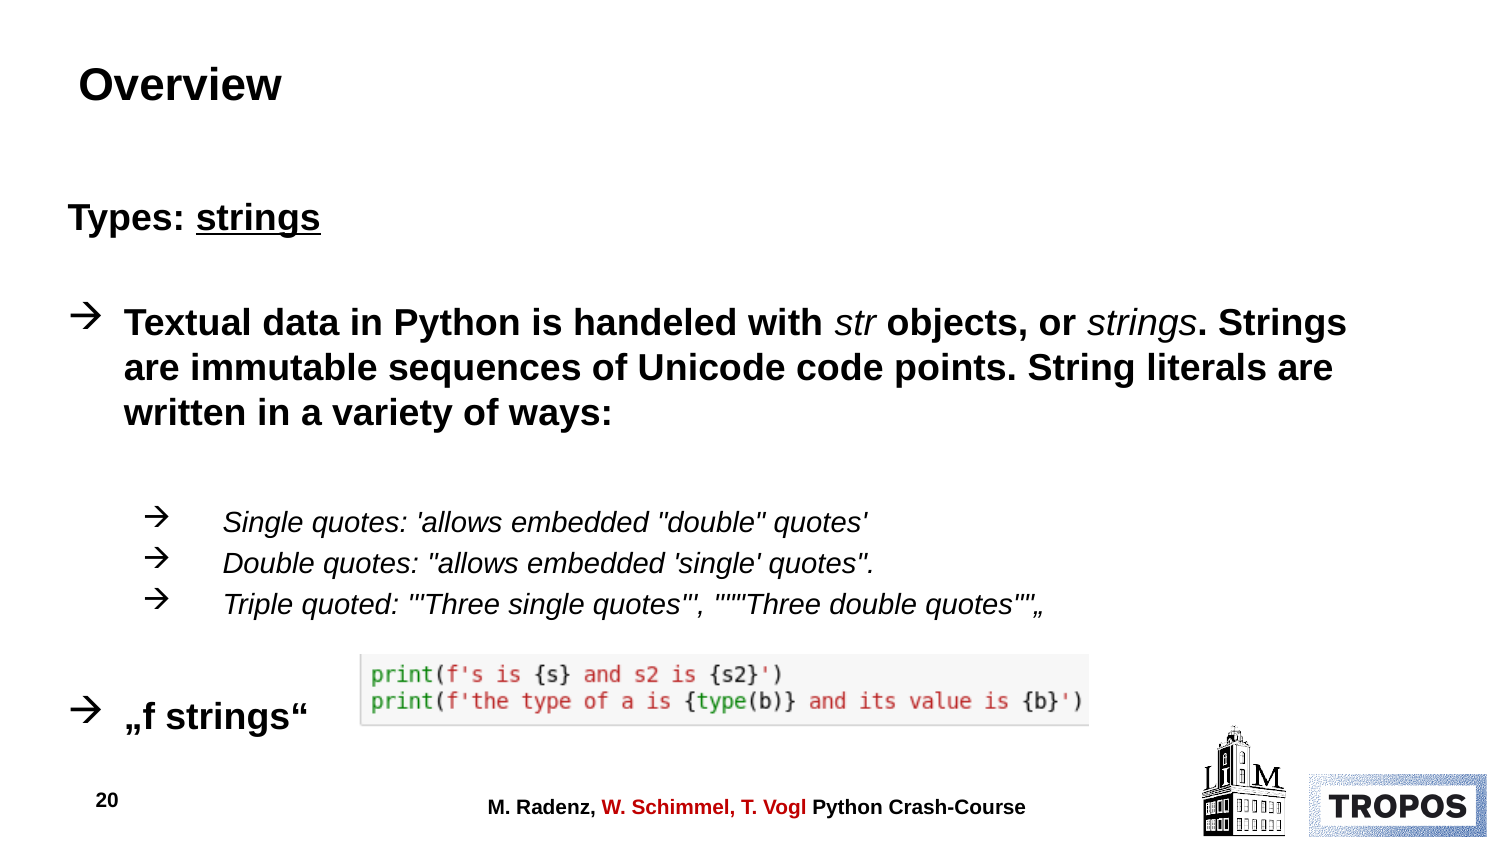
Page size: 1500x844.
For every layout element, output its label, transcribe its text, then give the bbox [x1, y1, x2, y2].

list Overview [78, 54, 1451, 144]
picture [356, 654, 1089, 732]
list Types: strings Textual data in Python is handeled with str objects, or strings. Strings are immutable sequences of Unicode code points. String literals are written in a variety of ways: Single quotes: 'allows embedded "double" quotes' Double quotes: "allows embedded 'single' quotes". Triple quoted: '''Three single quotes''', """Three double quotes""„ „f strings“ [53, 186, 1392, 659]
slide_number 20 [78, 776, 136, 822]
footer M. Radenz, W. Schimmel, T. Vogl Python Crash-Course [464, 783, 1049, 829]
picture [1309, 774, 1487, 837]
picture [1202, 725, 1298, 844]
